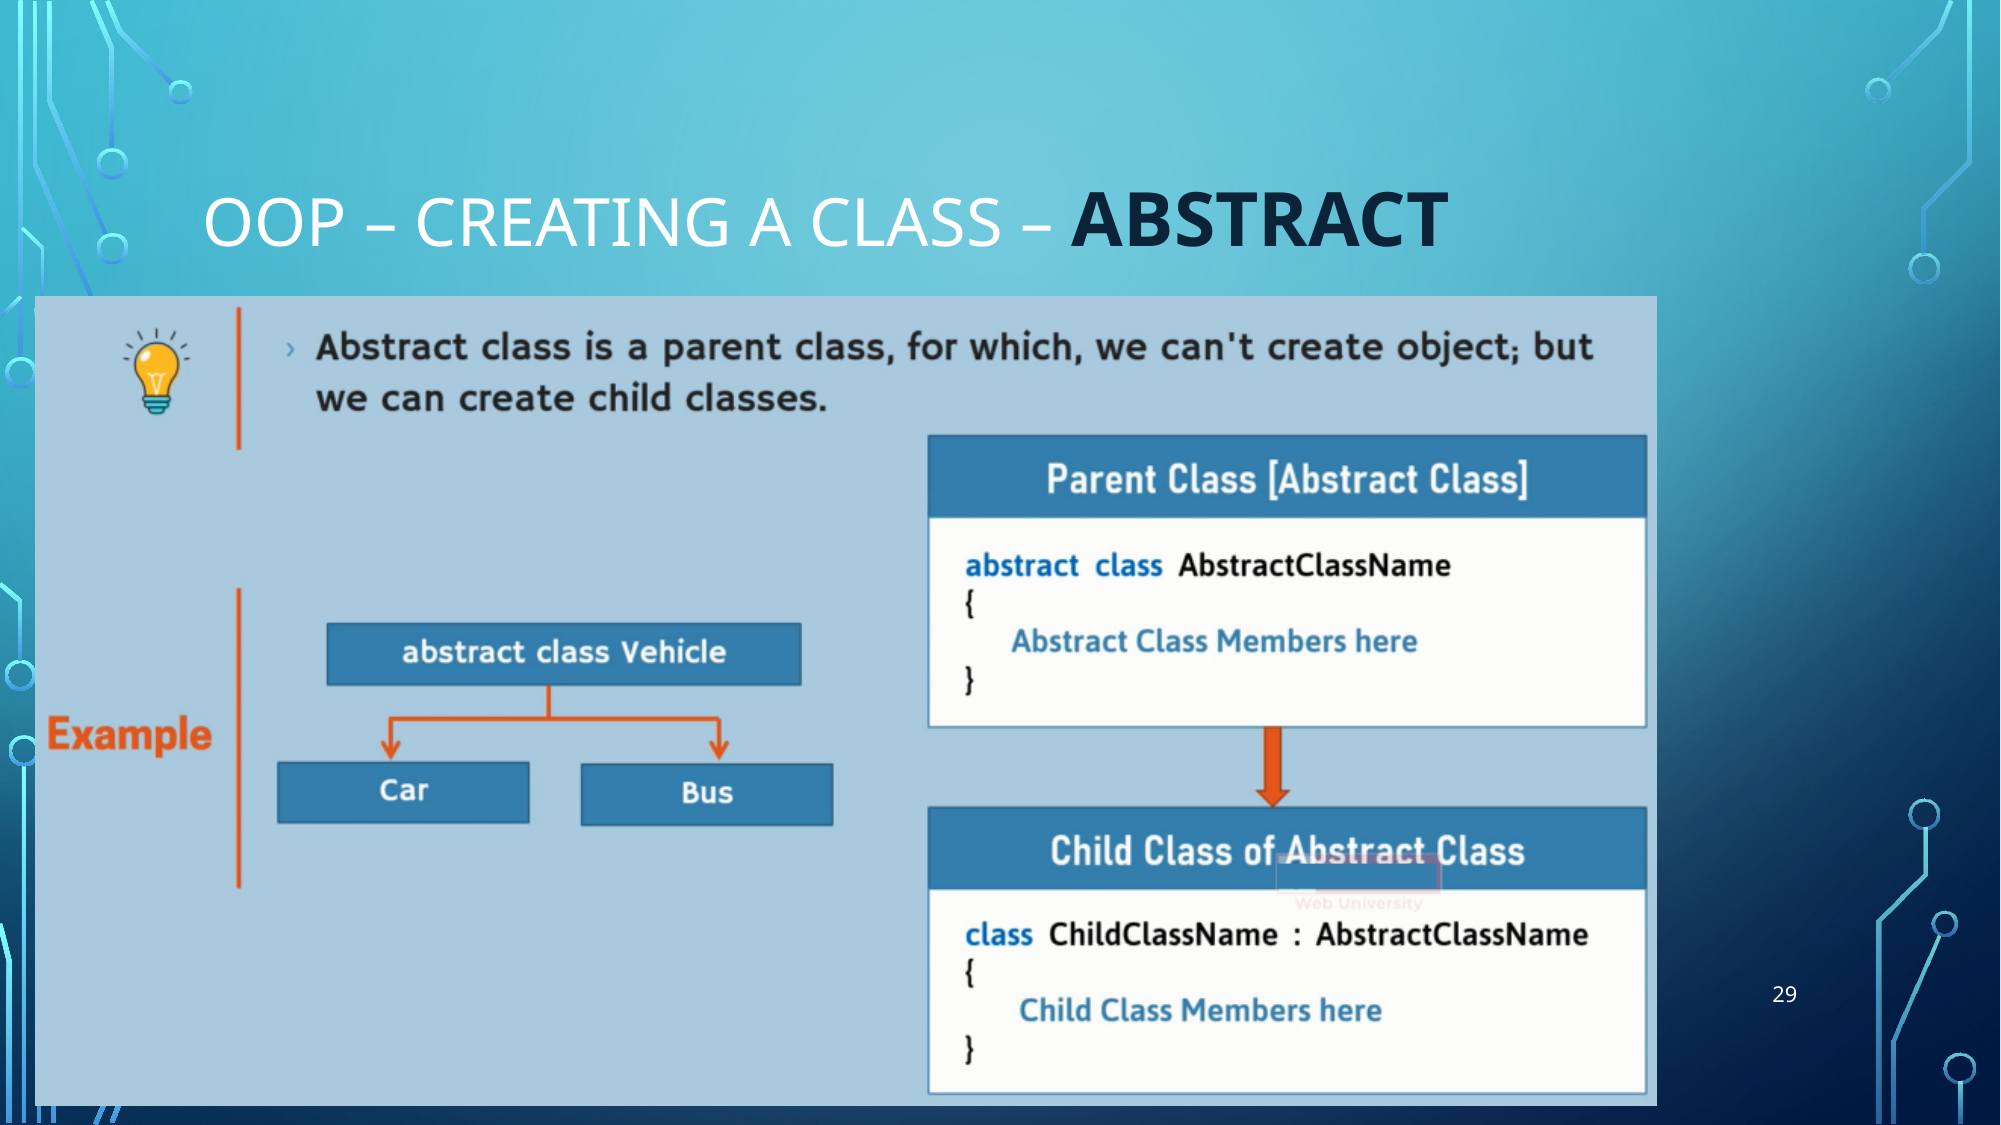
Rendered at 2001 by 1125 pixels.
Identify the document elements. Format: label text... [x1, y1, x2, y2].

picture [34, 295, 1658, 1106]
slide_number 29 [1685, 965, 1813, 1025]
title OOP – creating a class – abstract [187, 101, 1813, 344]
